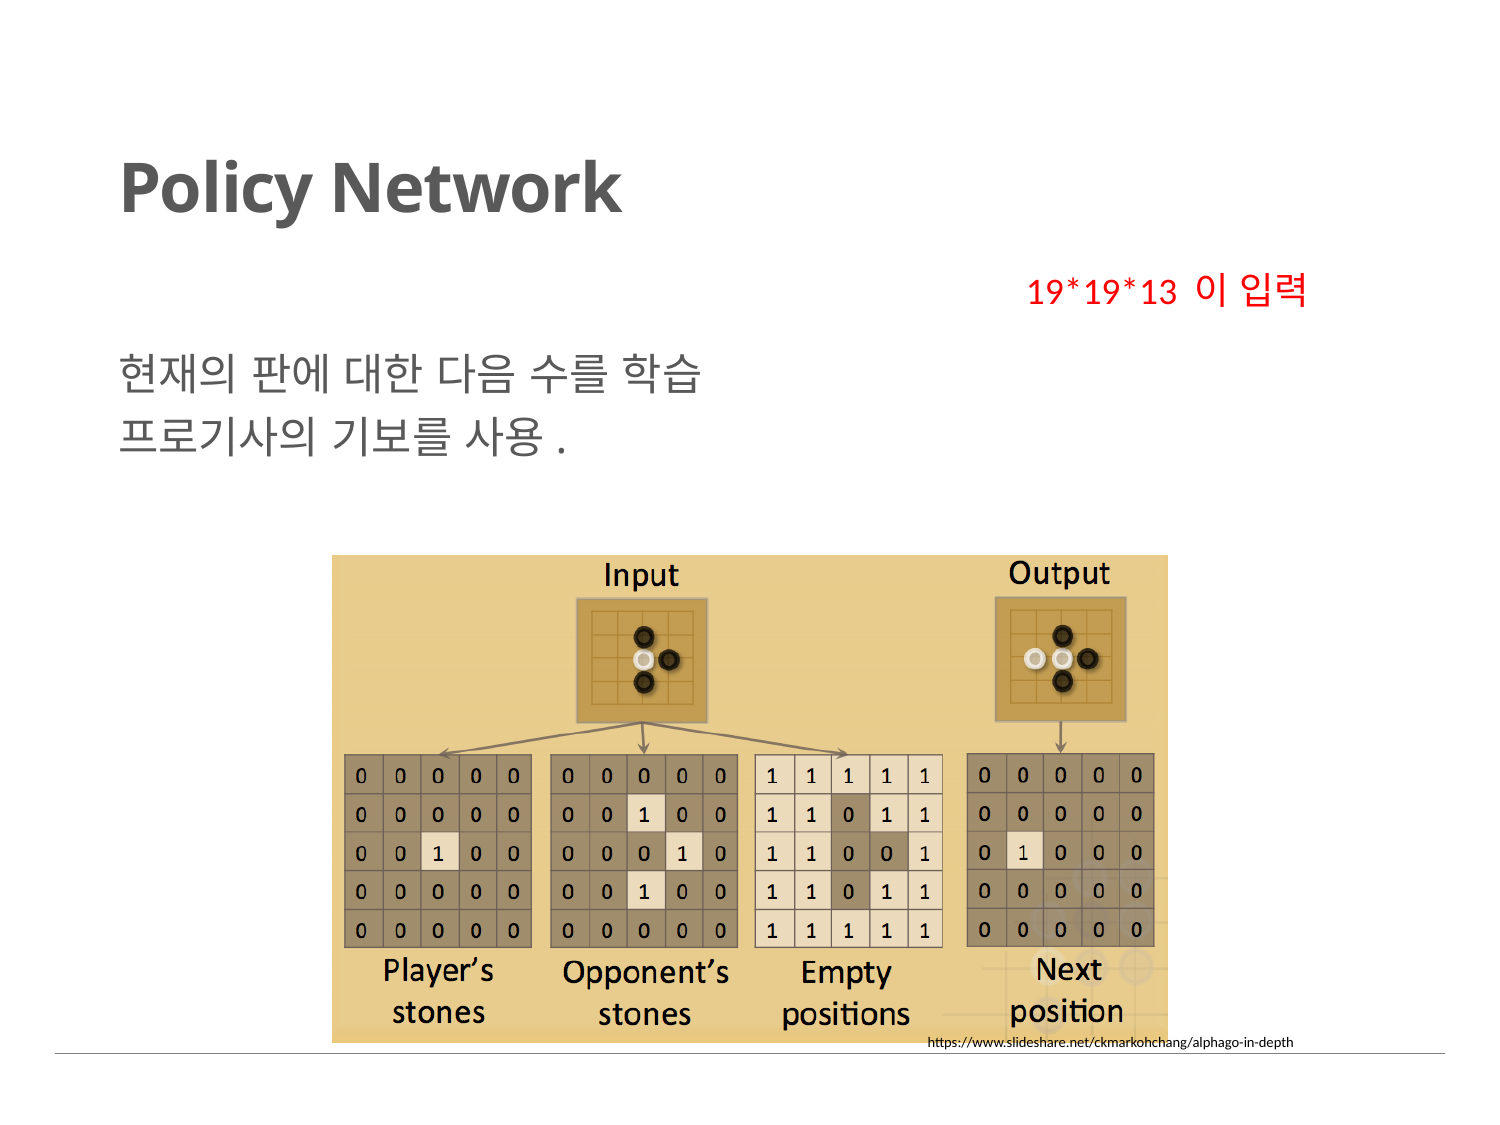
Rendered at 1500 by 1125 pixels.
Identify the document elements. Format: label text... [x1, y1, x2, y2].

title Policy Network [103, 137, 1397, 244]
text_box 19*19*13 이 입력 [1011, 259, 1324, 319]
text_box https://www.slideshare.net/ckmarkohchang/alphago-in-depth [912, 1025, 1500, 1059]
picture [332, 555, 1168, 1043]
list 현재의 판에 대한 다음 수를 학습 프로기사의 기보를 사용. [103, 345, 1397, 1059]
